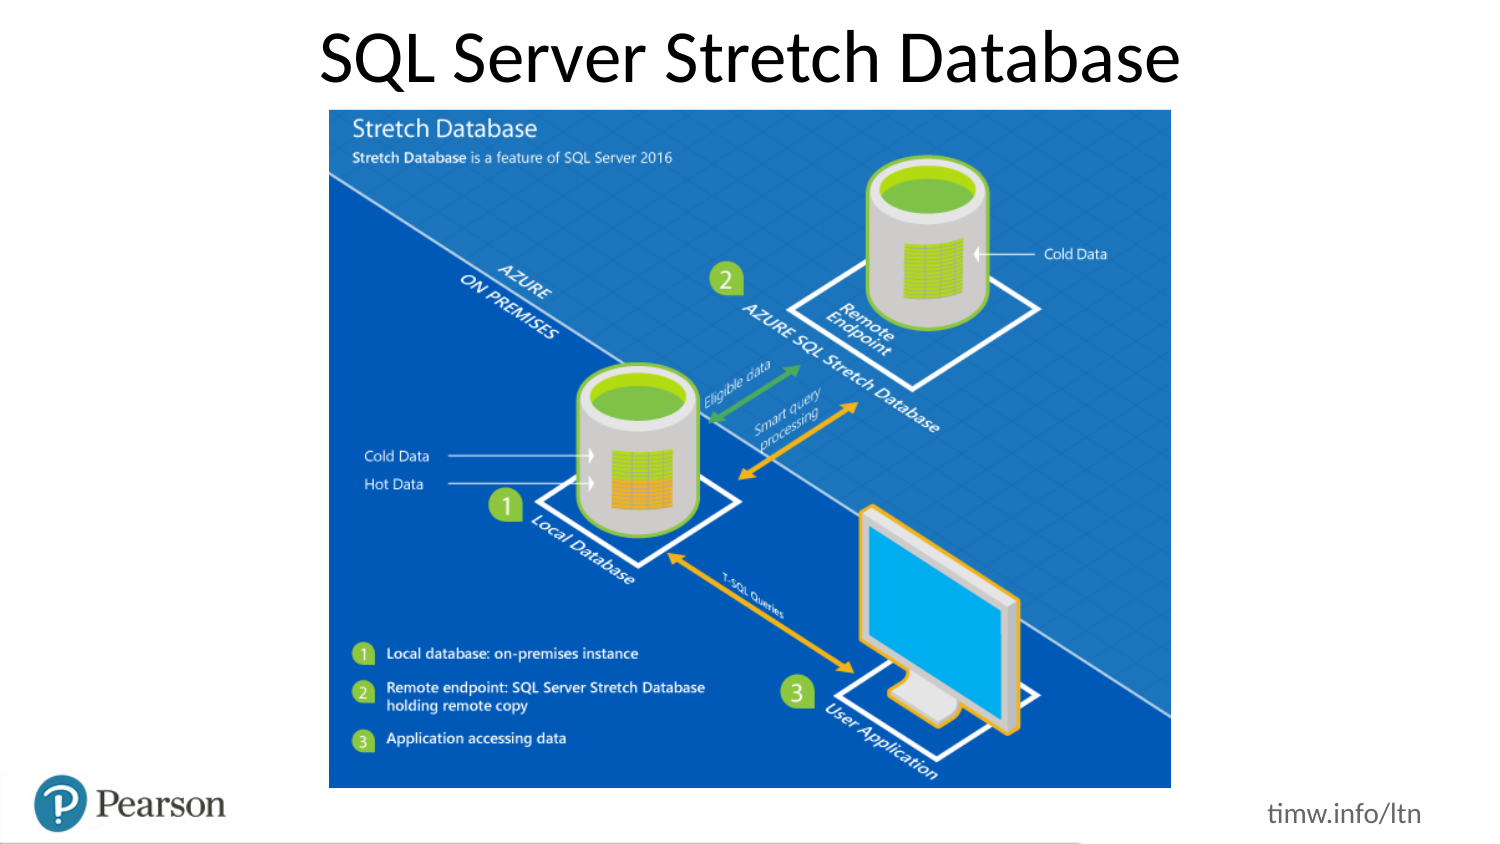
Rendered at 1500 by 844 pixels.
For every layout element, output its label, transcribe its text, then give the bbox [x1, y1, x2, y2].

picture [0, 0, 1500, 844]
title SQL Server Stretch Database [132, 0, 1371, 92]
text_box timw.info/ltn [1238, 787, 1500, 844]
